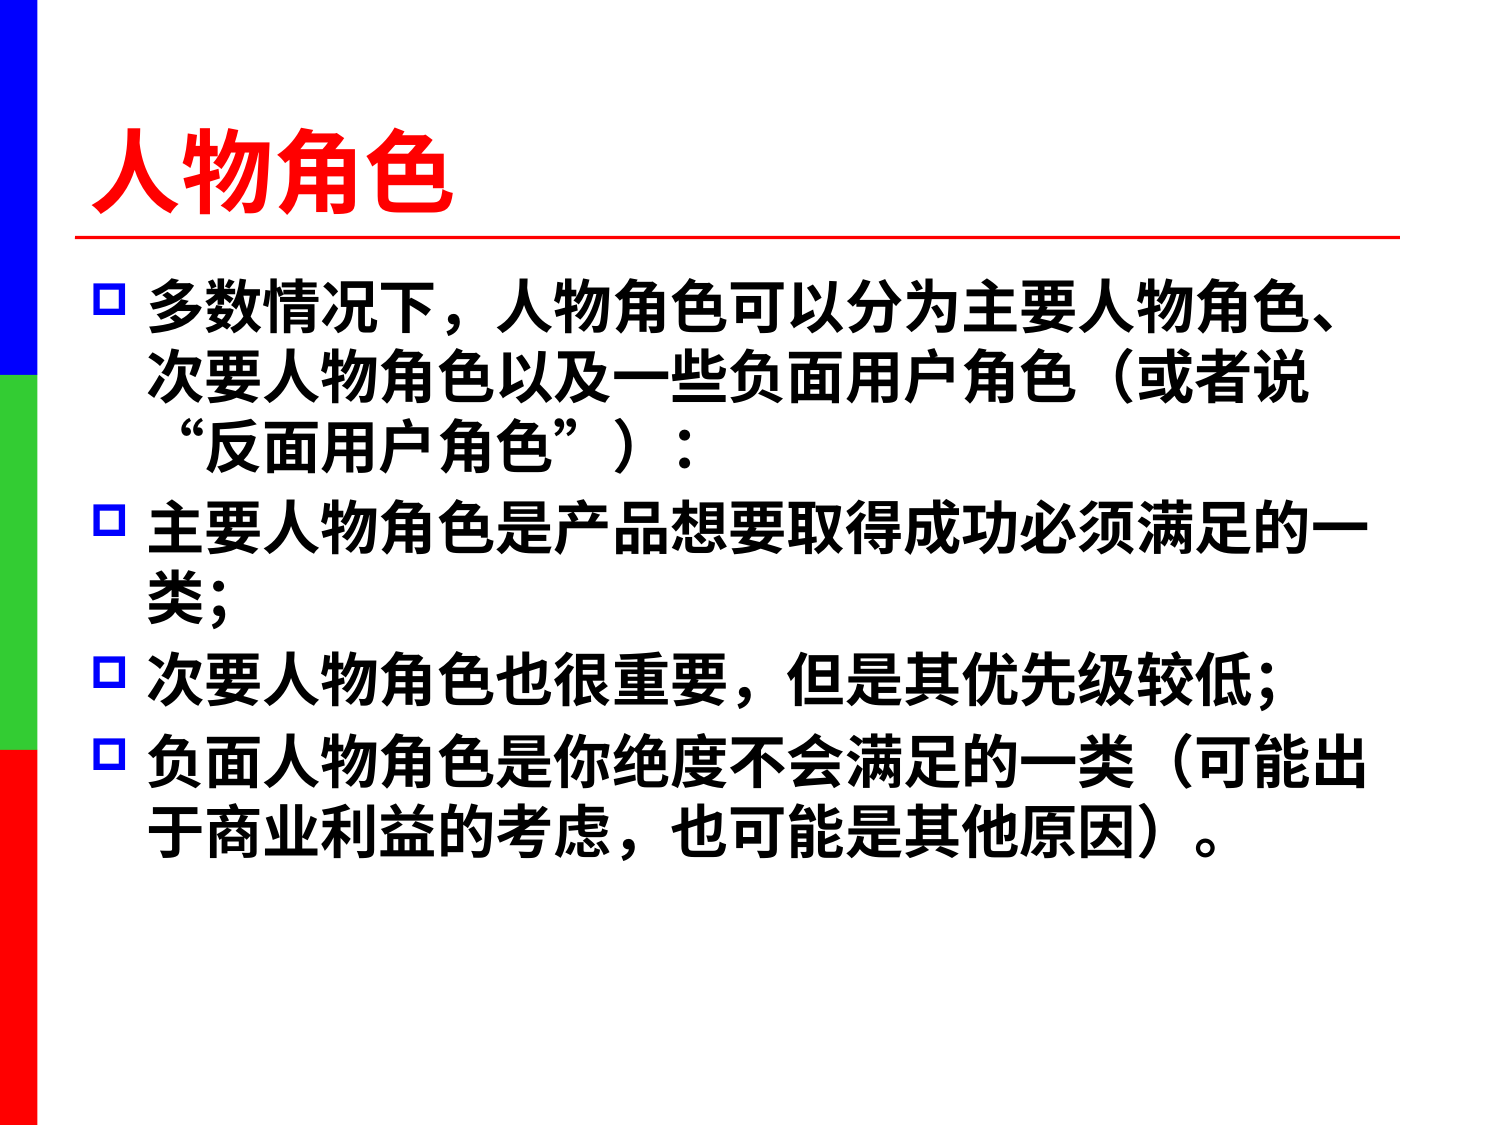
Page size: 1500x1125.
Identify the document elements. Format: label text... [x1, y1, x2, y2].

list 多数情况下，人物角色可以分为主要人物角色、次要人物角色以及一些负面用户角色（或者说“反面用户角色”）： 主要人物角色是产品想要取得成功必须满足的一类； 次要人物角色也很重要，但是其优先级较低； 负面人物角色是你绝度不会满足的一类（可能出于商业利益的考虑，也可能是其他原因）。 [74, 262, 1426, 1006]
title 人物角色 [74, 45, 1426, 233]
